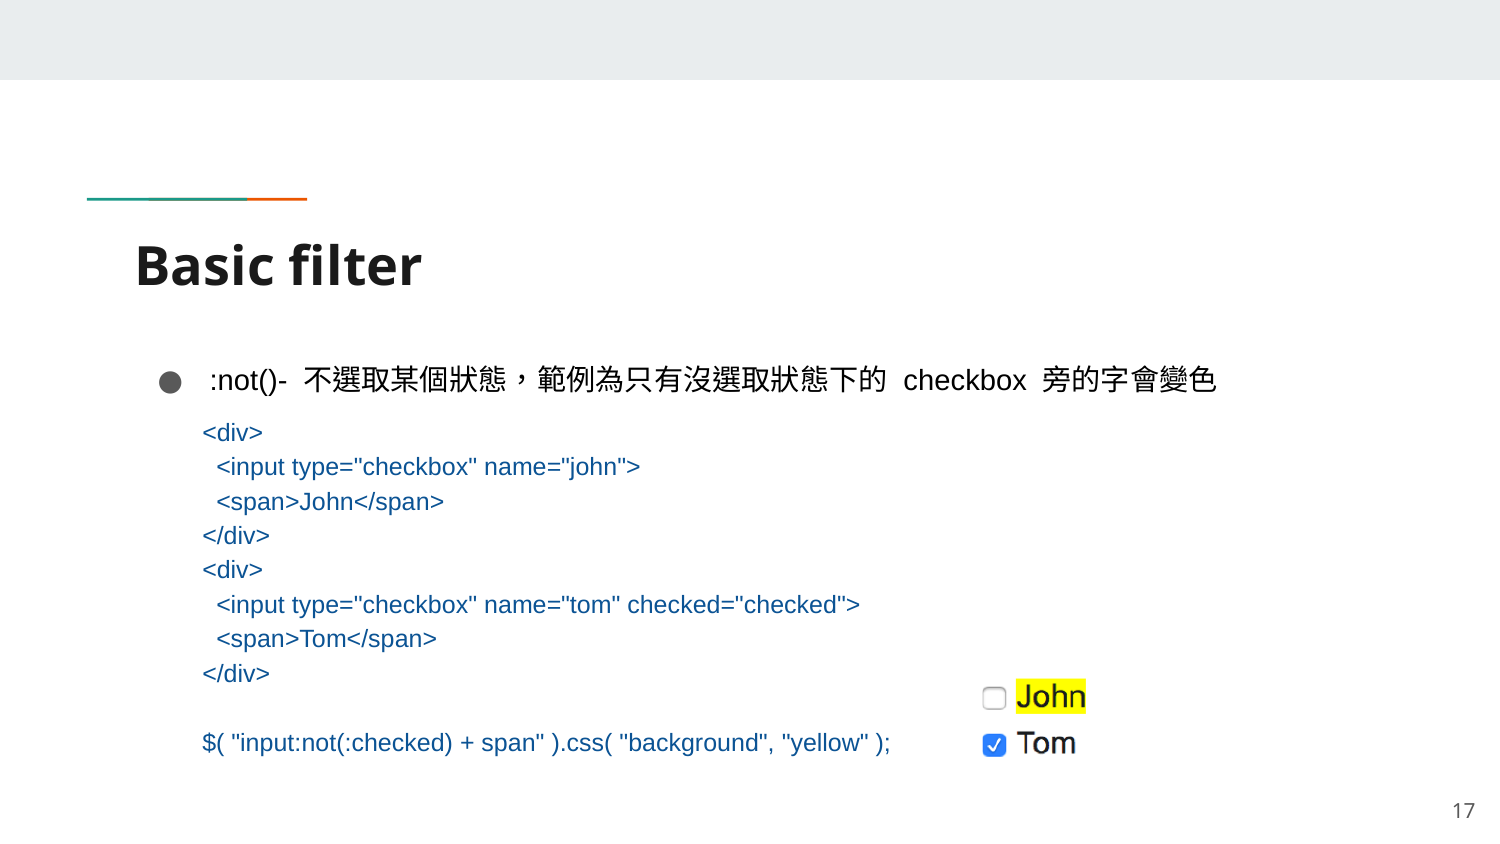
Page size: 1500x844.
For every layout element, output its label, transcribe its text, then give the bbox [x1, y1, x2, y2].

slide_number ‹#› [1400, 779, 1491, 844]
list :not()- 不選取某個狀態，範例為只有沒選取狀態下的 checkbox 旁的字會變色 [119, 341, 1381, 712]
picture [981, 677, 1102, 767]
title Basic filter [119, 216, 1381, 305]
text_box <div> <input type="checkbox" name="john"> <span>John</span> </div> <div> <input type="checkbox" name="tom" checked="checked"> <span>Tom</span> </div> $( "input:not(:checked) + span" ).css( "background", "yellow" ); [187, 396, 1244, 813]
